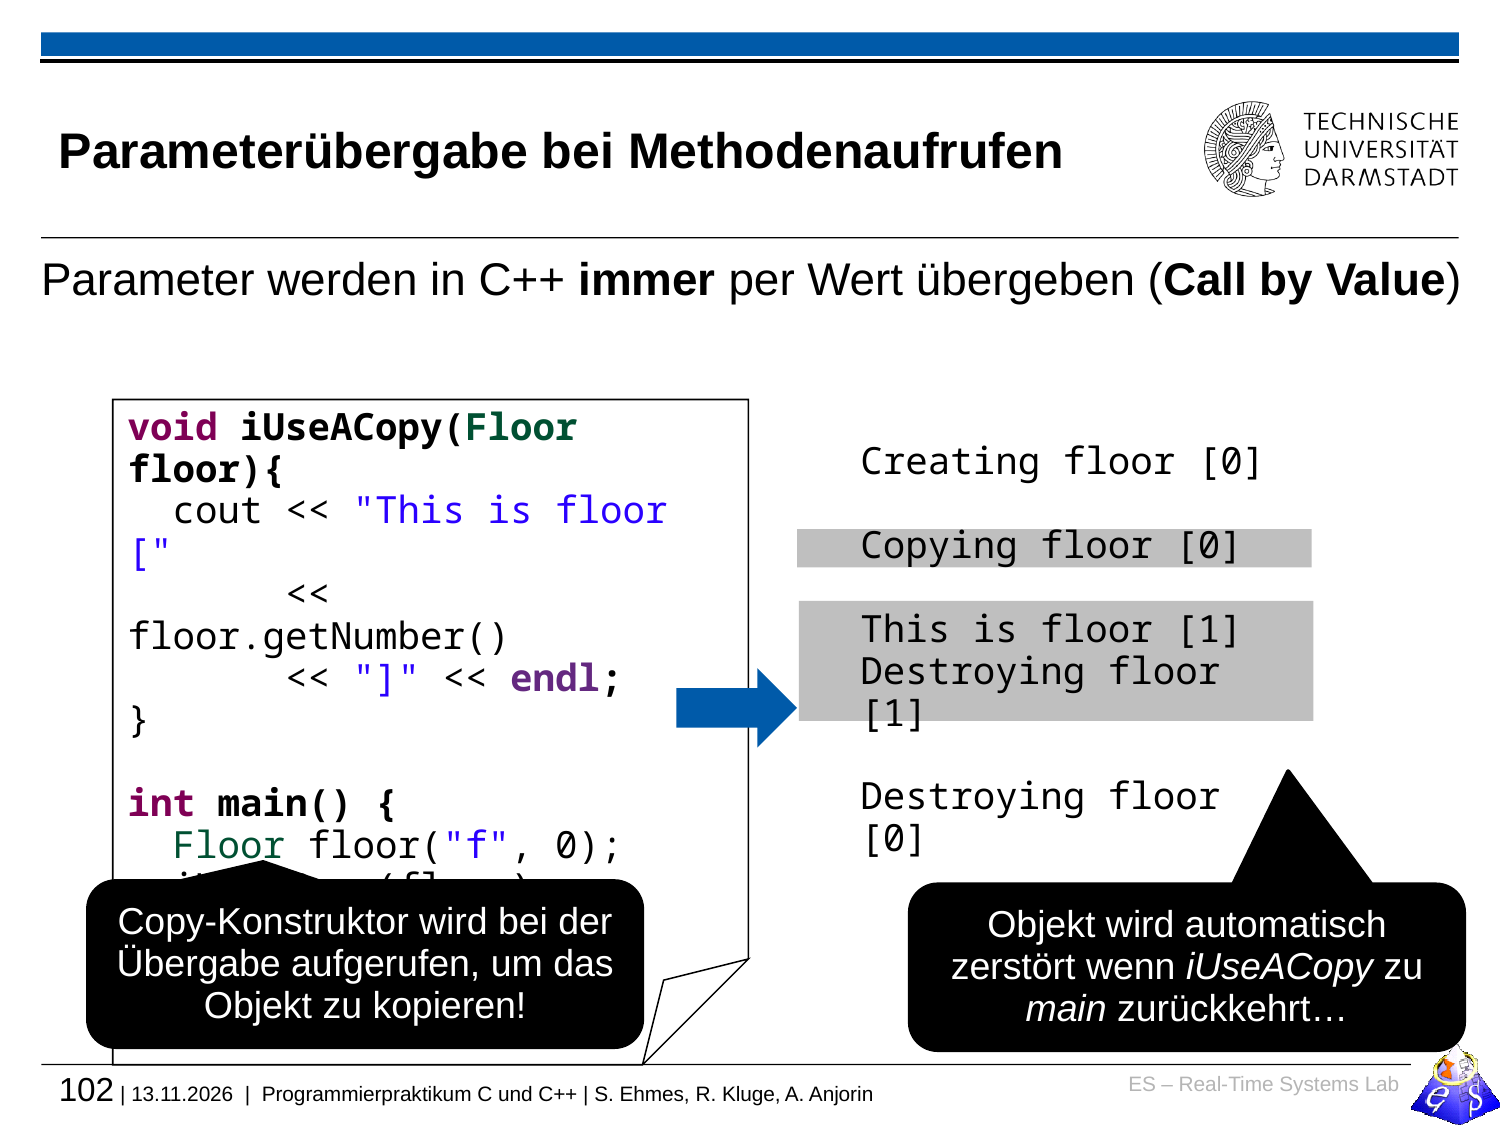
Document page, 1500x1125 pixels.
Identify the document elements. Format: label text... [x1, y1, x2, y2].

text_box Parameter werden in C++ immer per Wert übergeben (Call by Value) [26, 247, 1477, 314]
text_box Objekt wird automatisch zerstört wenn iUseACopy zu main zurückkehrt… [907, 769, 1467, 1053]
text_box [798, 600, 845, 721]
text_box Copy-Konstruktor wird bei der Übergabe aufgerufen, um das Objekt zu kopieren! [86, 860, 645, 1050]
title Parameterübergabe bei Methodenaufrufen [58, 80, 1187, 218]
text_box [676, 668, 798, 748]
picture [1187, 84, 1483, 214]
picture [1411, 1041, 1500, 1125]
text_box [797, 529, 845, 568]
text_box void iUseACopy(Floor floor){ cout << "This is floor [" << floor.getNumber() << "]" << endl; } int main() { Floor floor("f", 0); iUseACopy(floor); } [112, 399, 749, 1065]
text_box Creating floor [0] Copying floor [0] This is floor [1] Destroying floor [1] Destroying floor [0] [845, 434, 1313, 868]
